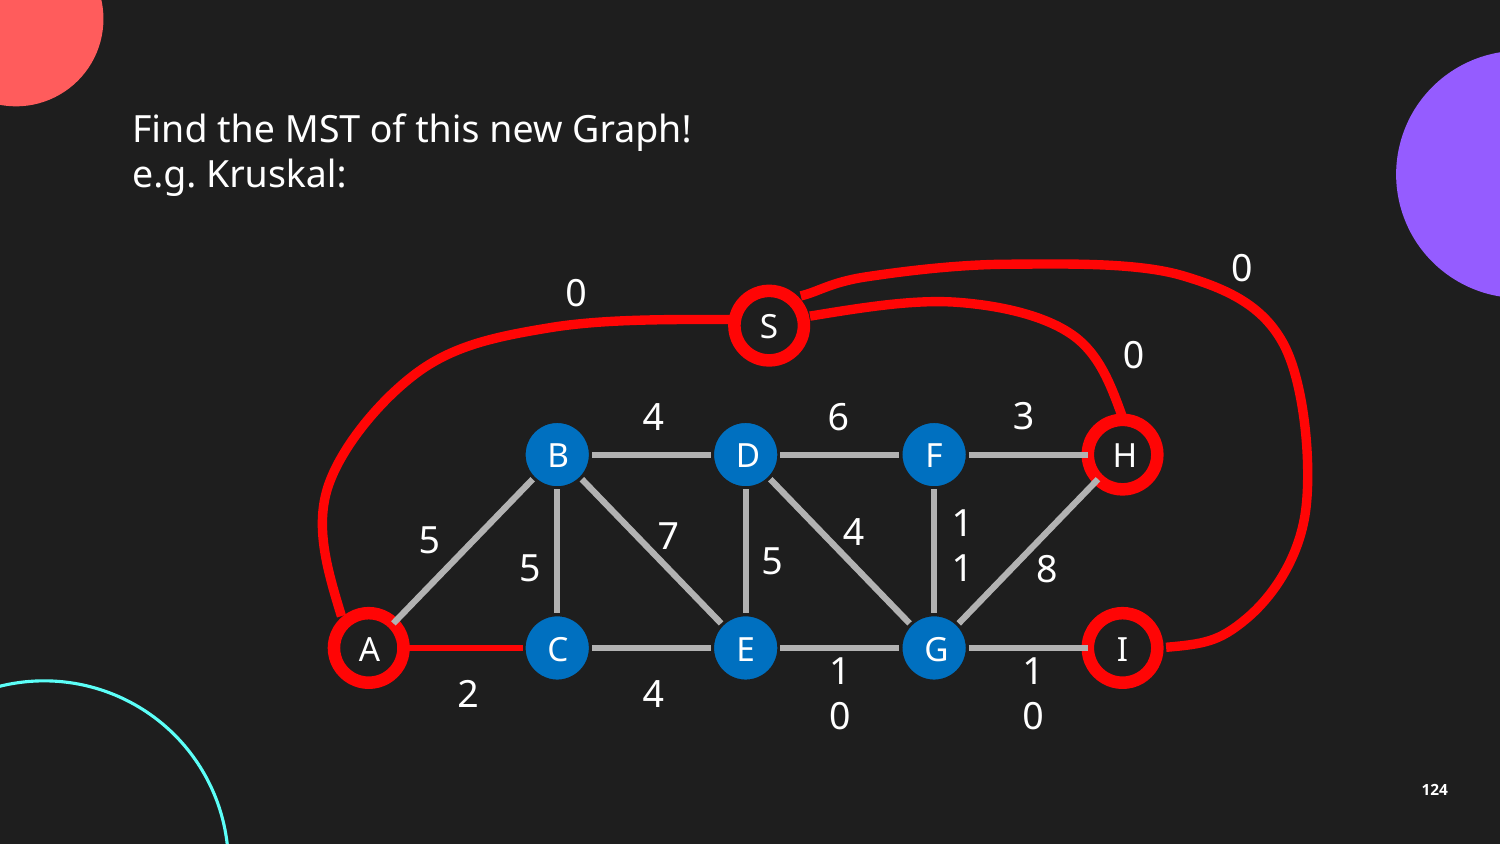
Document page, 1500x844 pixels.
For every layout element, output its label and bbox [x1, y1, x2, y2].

text_box [997, 664, 1069, 721]
text_box [442, 664, 491, 722]
text_box [627, 664, 676, 721]
text_box [804, 664, 876, 721]
text_box [117, 90, 1390, 685]
slide_number [1389, 764, 1480, 816]
